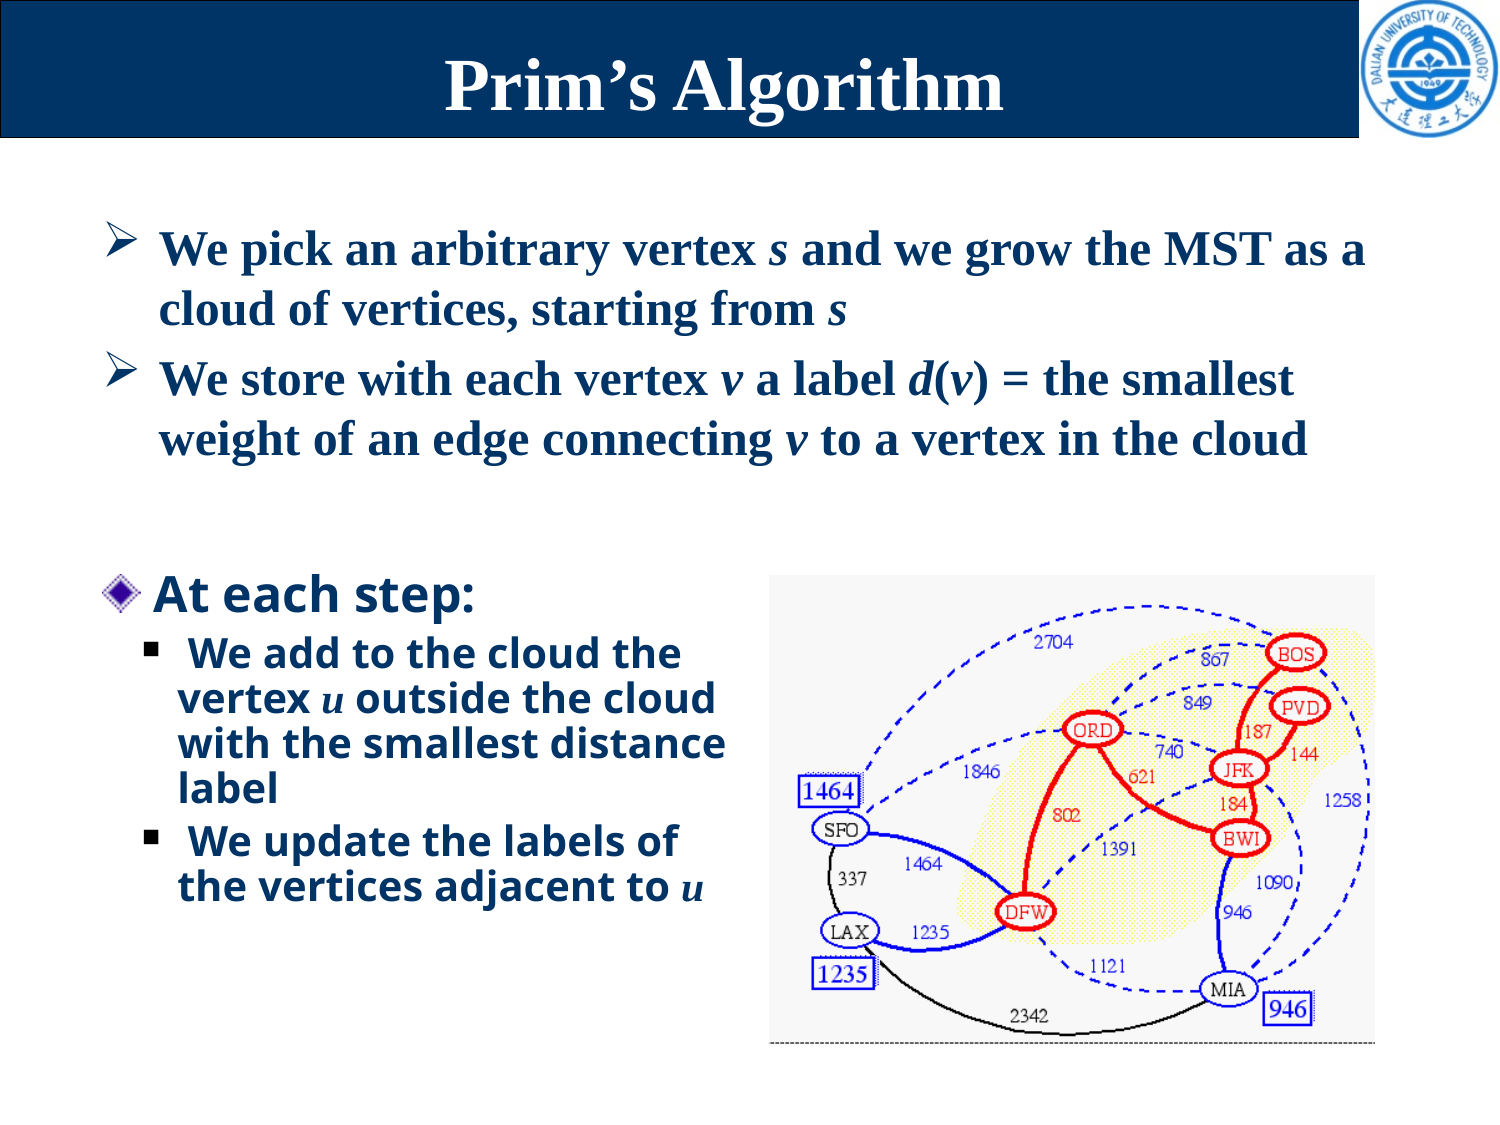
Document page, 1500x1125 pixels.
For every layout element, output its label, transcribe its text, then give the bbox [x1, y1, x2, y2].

title Prim’s Algorithm [85, 0, 1365, 133]
picture [1359, 0, 1500, 138]
list We pick an arbitrary vertex s and we grow the MST as a cloud of vertices, starting from s We store with each vertex v a label d(v) = the smallest weight of an edge connecting v to a vertex in the cloud [87, 208, 1450, 471]
text_box At each step: We add to the cloud the vertex u outside the cloud with the smallest distance label We update the labels of the vertices adjacent to u [87, 562, 757, 978]
picture [768, 574, 1376, 1045]
picture [102, 574, 141, 613]
